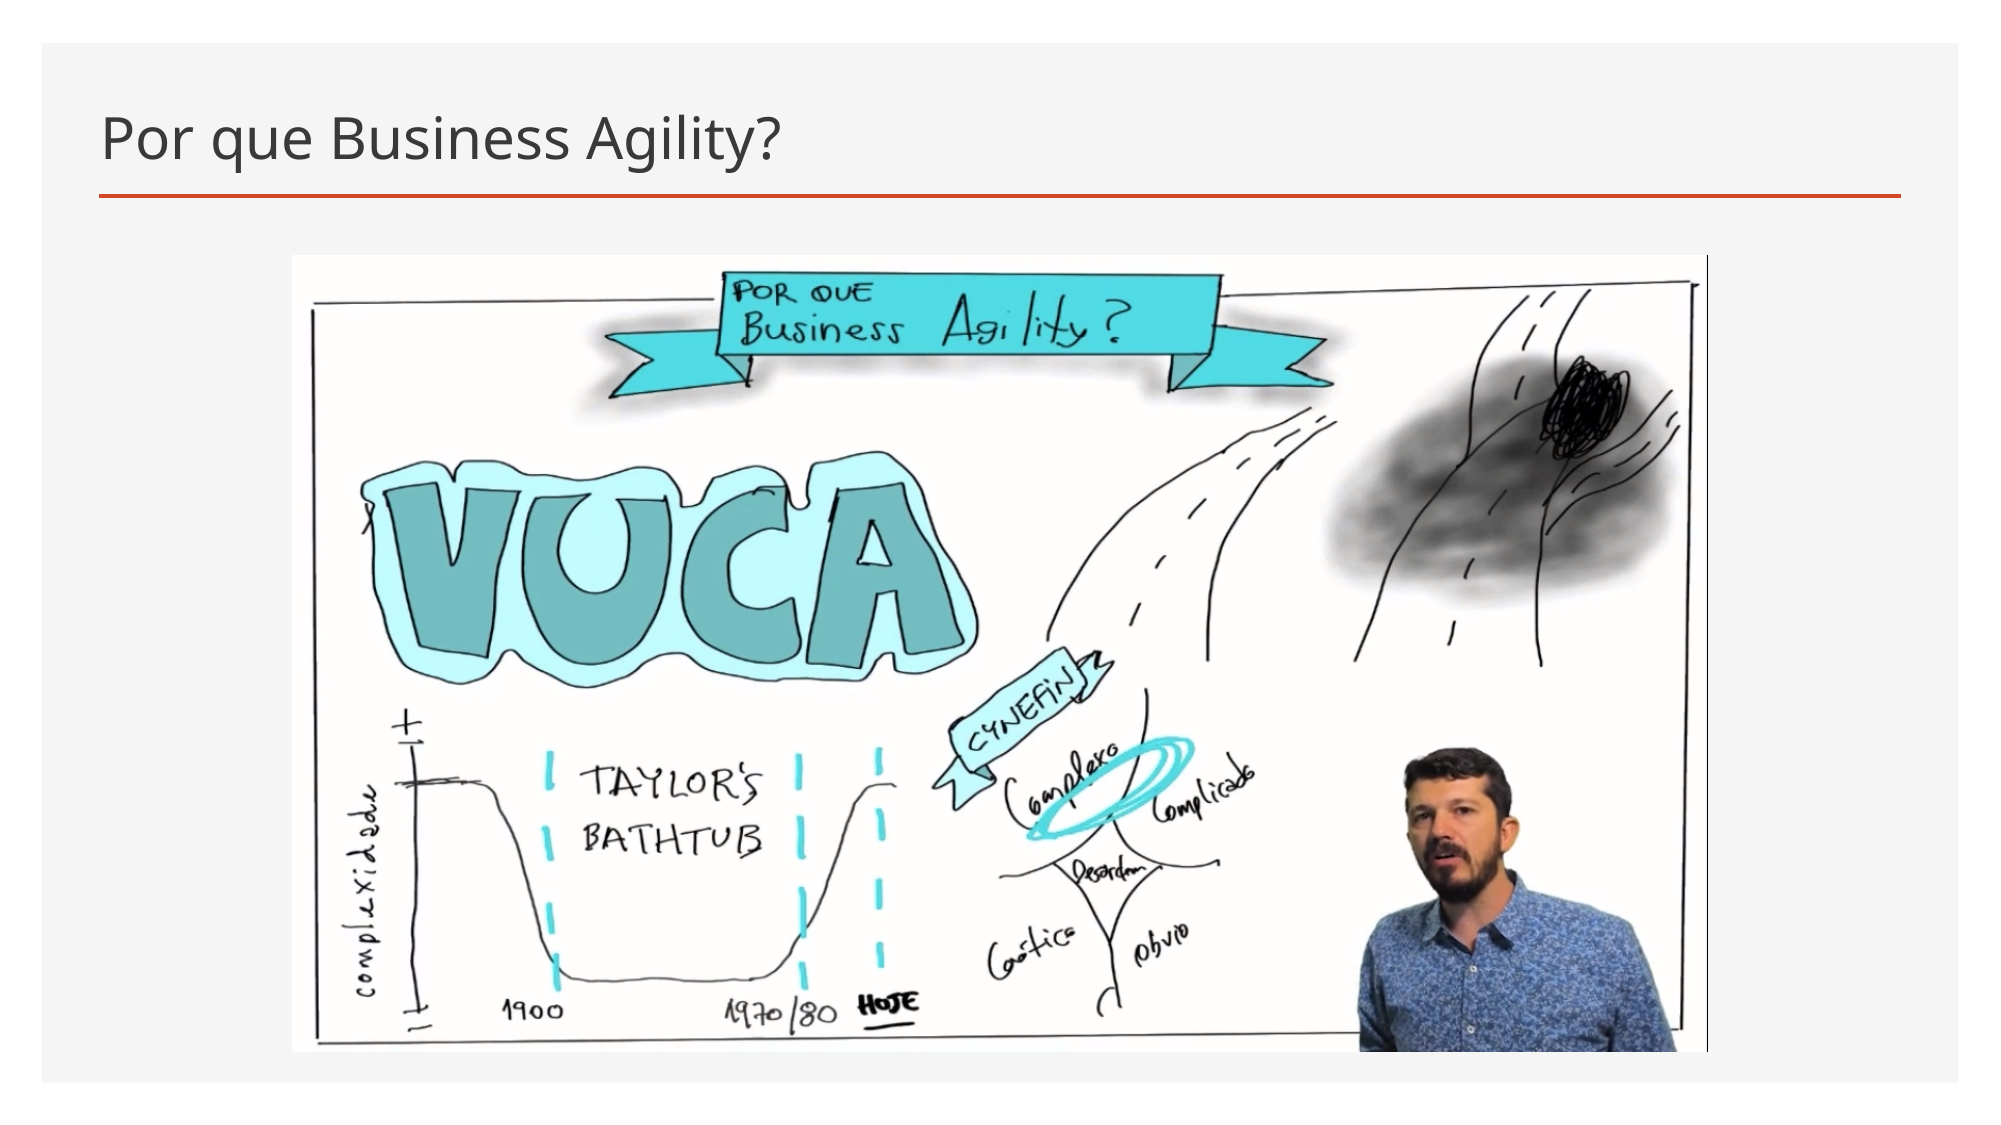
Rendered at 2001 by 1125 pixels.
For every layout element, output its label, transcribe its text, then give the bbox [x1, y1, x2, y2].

title Por que Business Agility? [85, 73, 1214, 179]
picture [292, 255, 1708, 1052]
